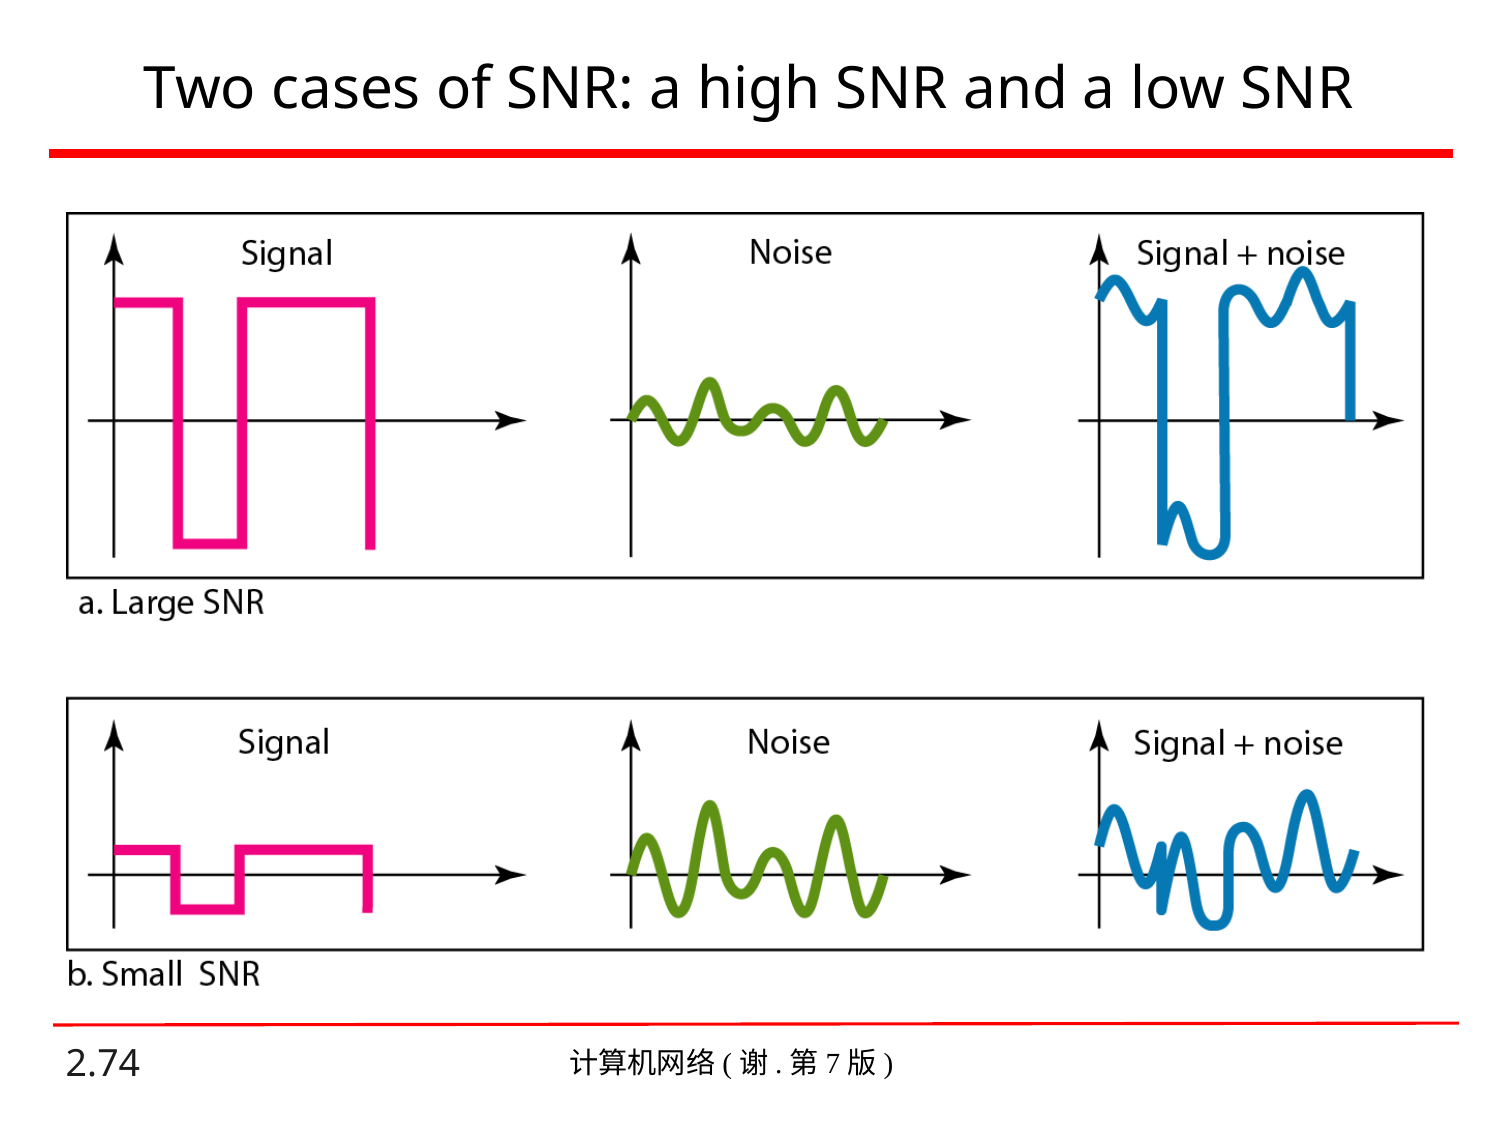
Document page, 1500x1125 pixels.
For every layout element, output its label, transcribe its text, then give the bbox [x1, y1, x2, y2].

picture [66, 212, 1426, 995]
title Two cases of SNR: a high SNR and a low SNR [58, 33, 1440, 137]
